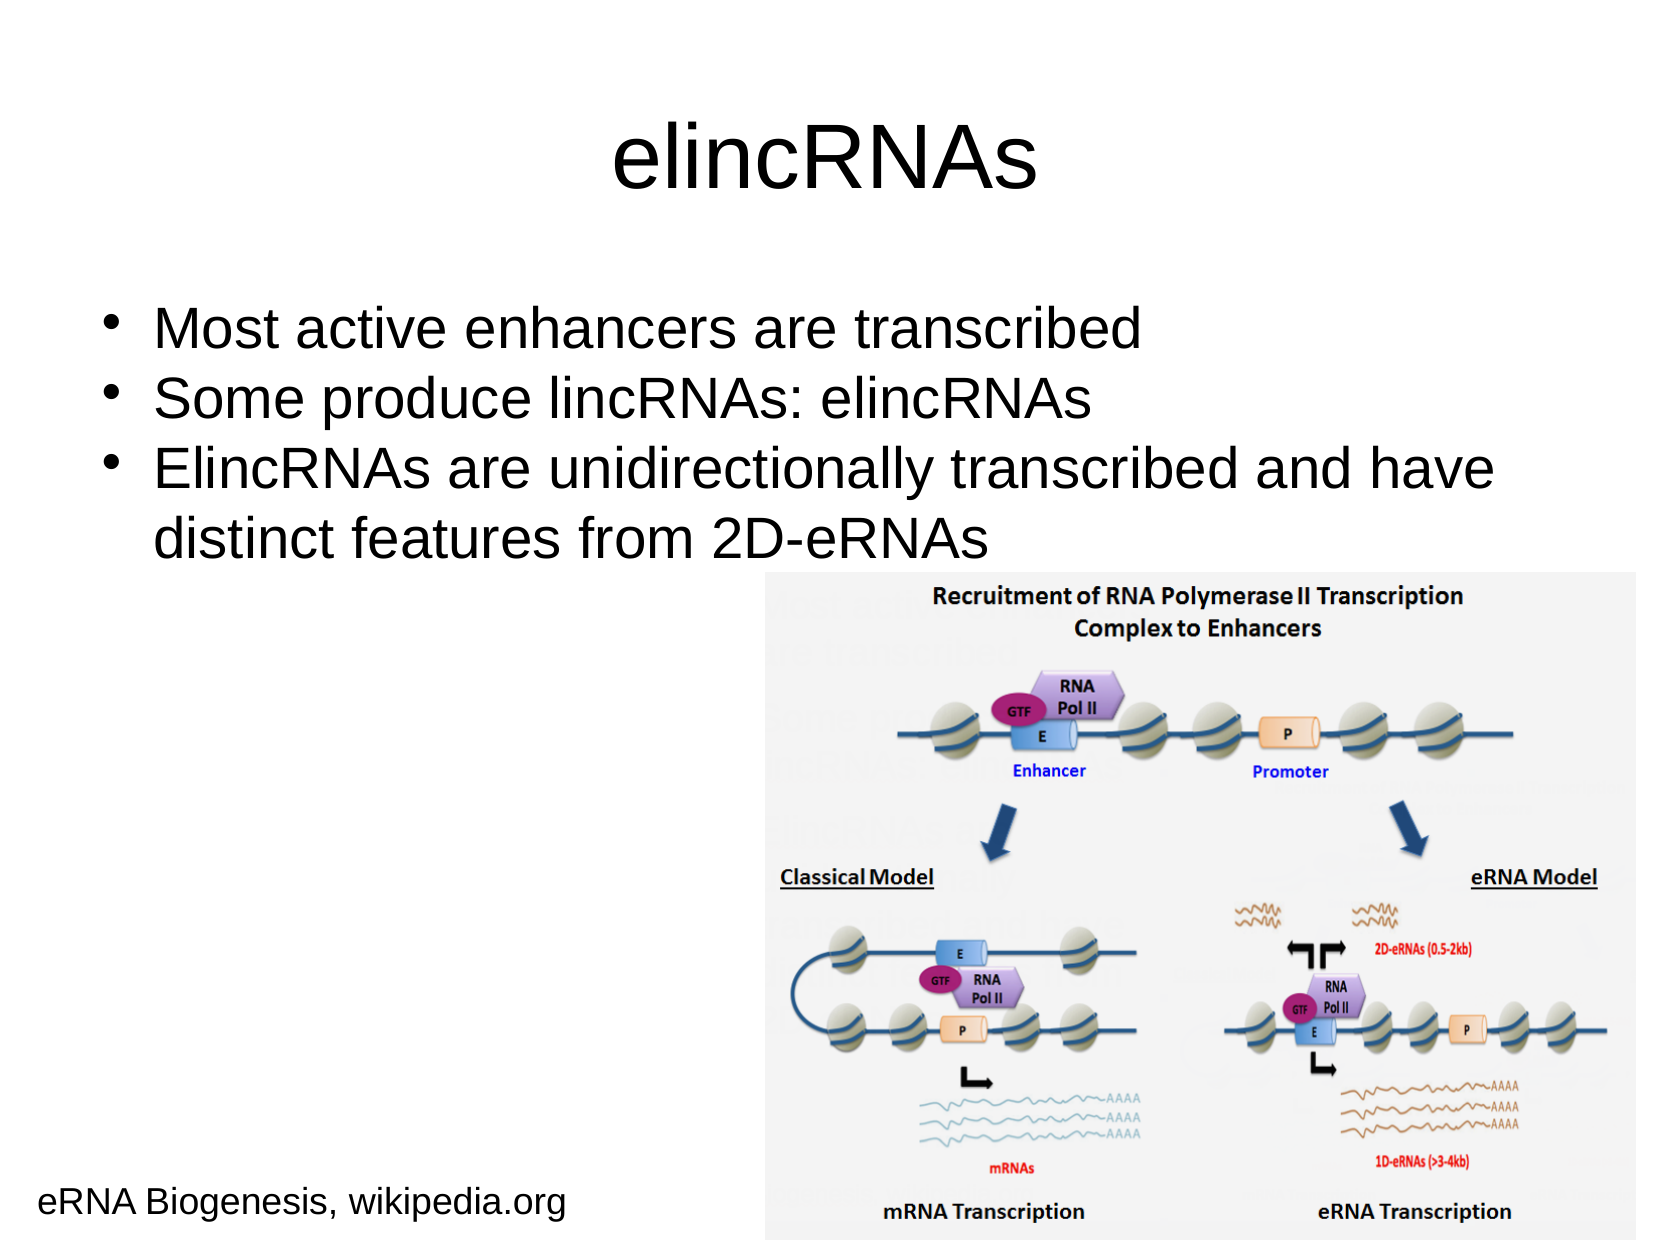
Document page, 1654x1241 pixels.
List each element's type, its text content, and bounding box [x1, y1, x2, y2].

text_box eRNA Biogenesis, wikipedia.org [22, 1170, 600, 1240]
picture [764, 571, 1636, 1240]
text_box elincRNAs [82, 49, 1570, 255]
text_box Most active enhancers are transcribed Some produce lincRNAs: elincRNAs ElincRNAs are unidirectionally transcribed and have distinct features from 2D-eRNAs [82, 290, 1560, 1008]
